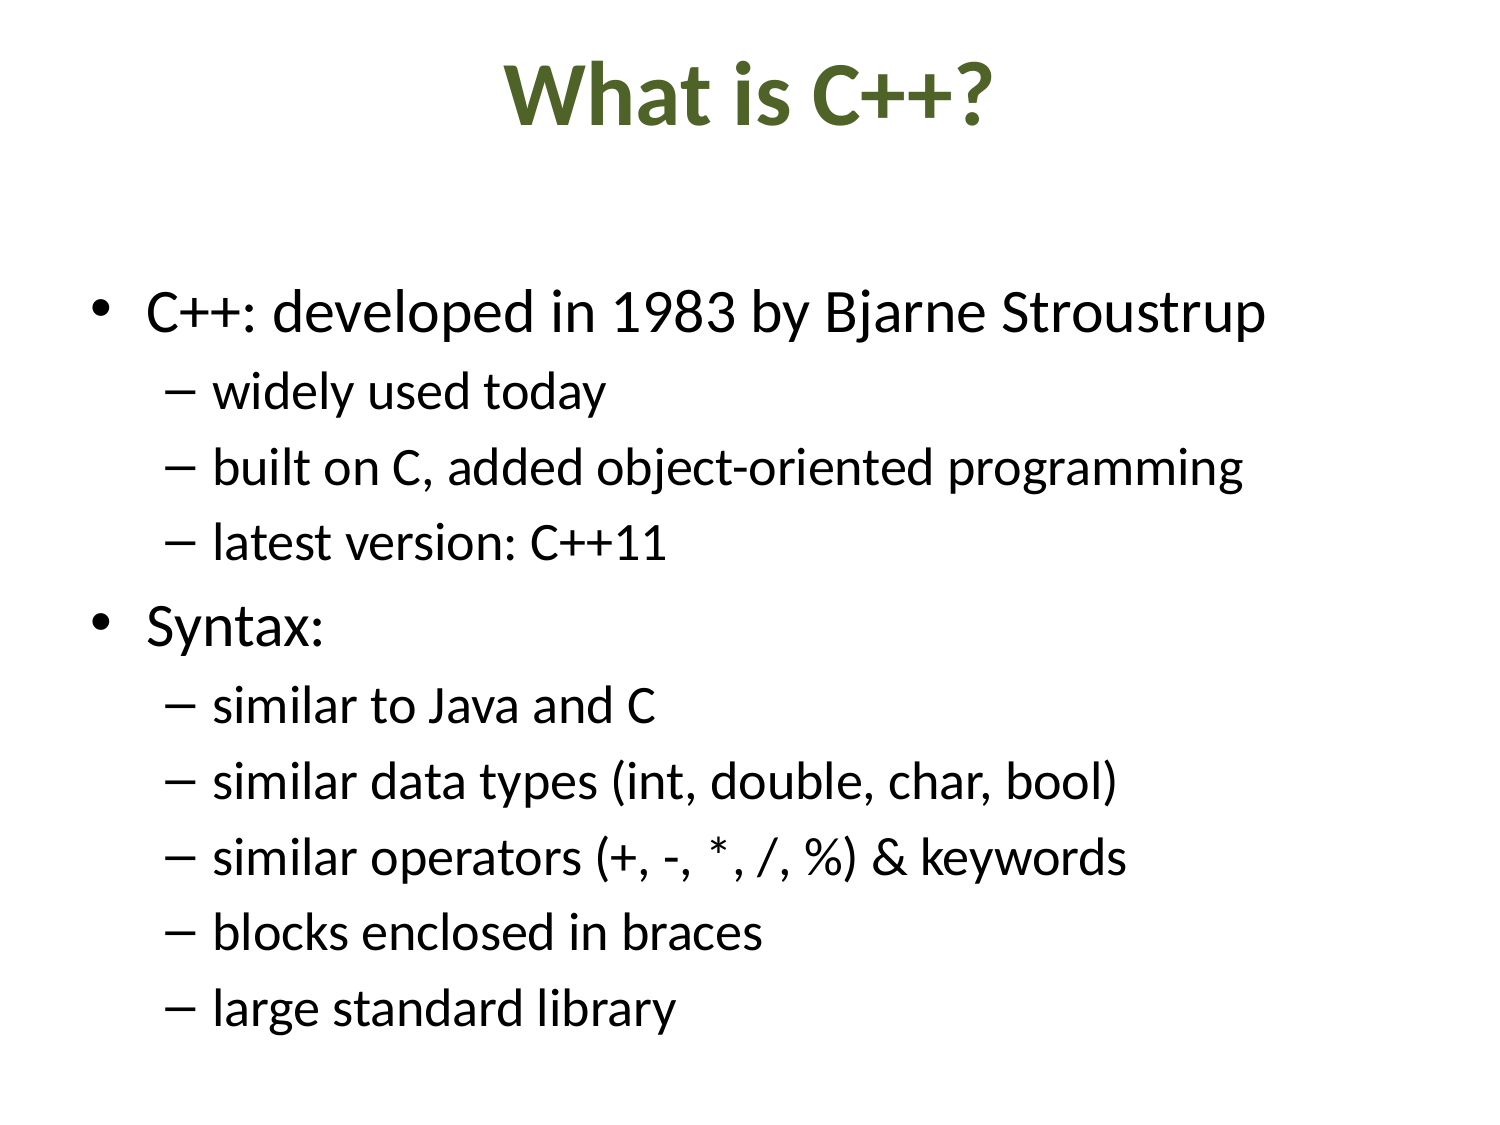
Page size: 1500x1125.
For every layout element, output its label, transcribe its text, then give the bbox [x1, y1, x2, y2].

list C++: developed in 1983 by Bjarne Stroustrup widely used today built on C, added object-oriented programming latest version: C++11 Syntax: similar to Java and C similar data types (int, double, char, bool) similar operators (+, -, *, /, %) & keywords blocks enclosed in braces large standard library [75, 262, 1500, 1049]
title What is C++? [75, 12, 1425, 165]
